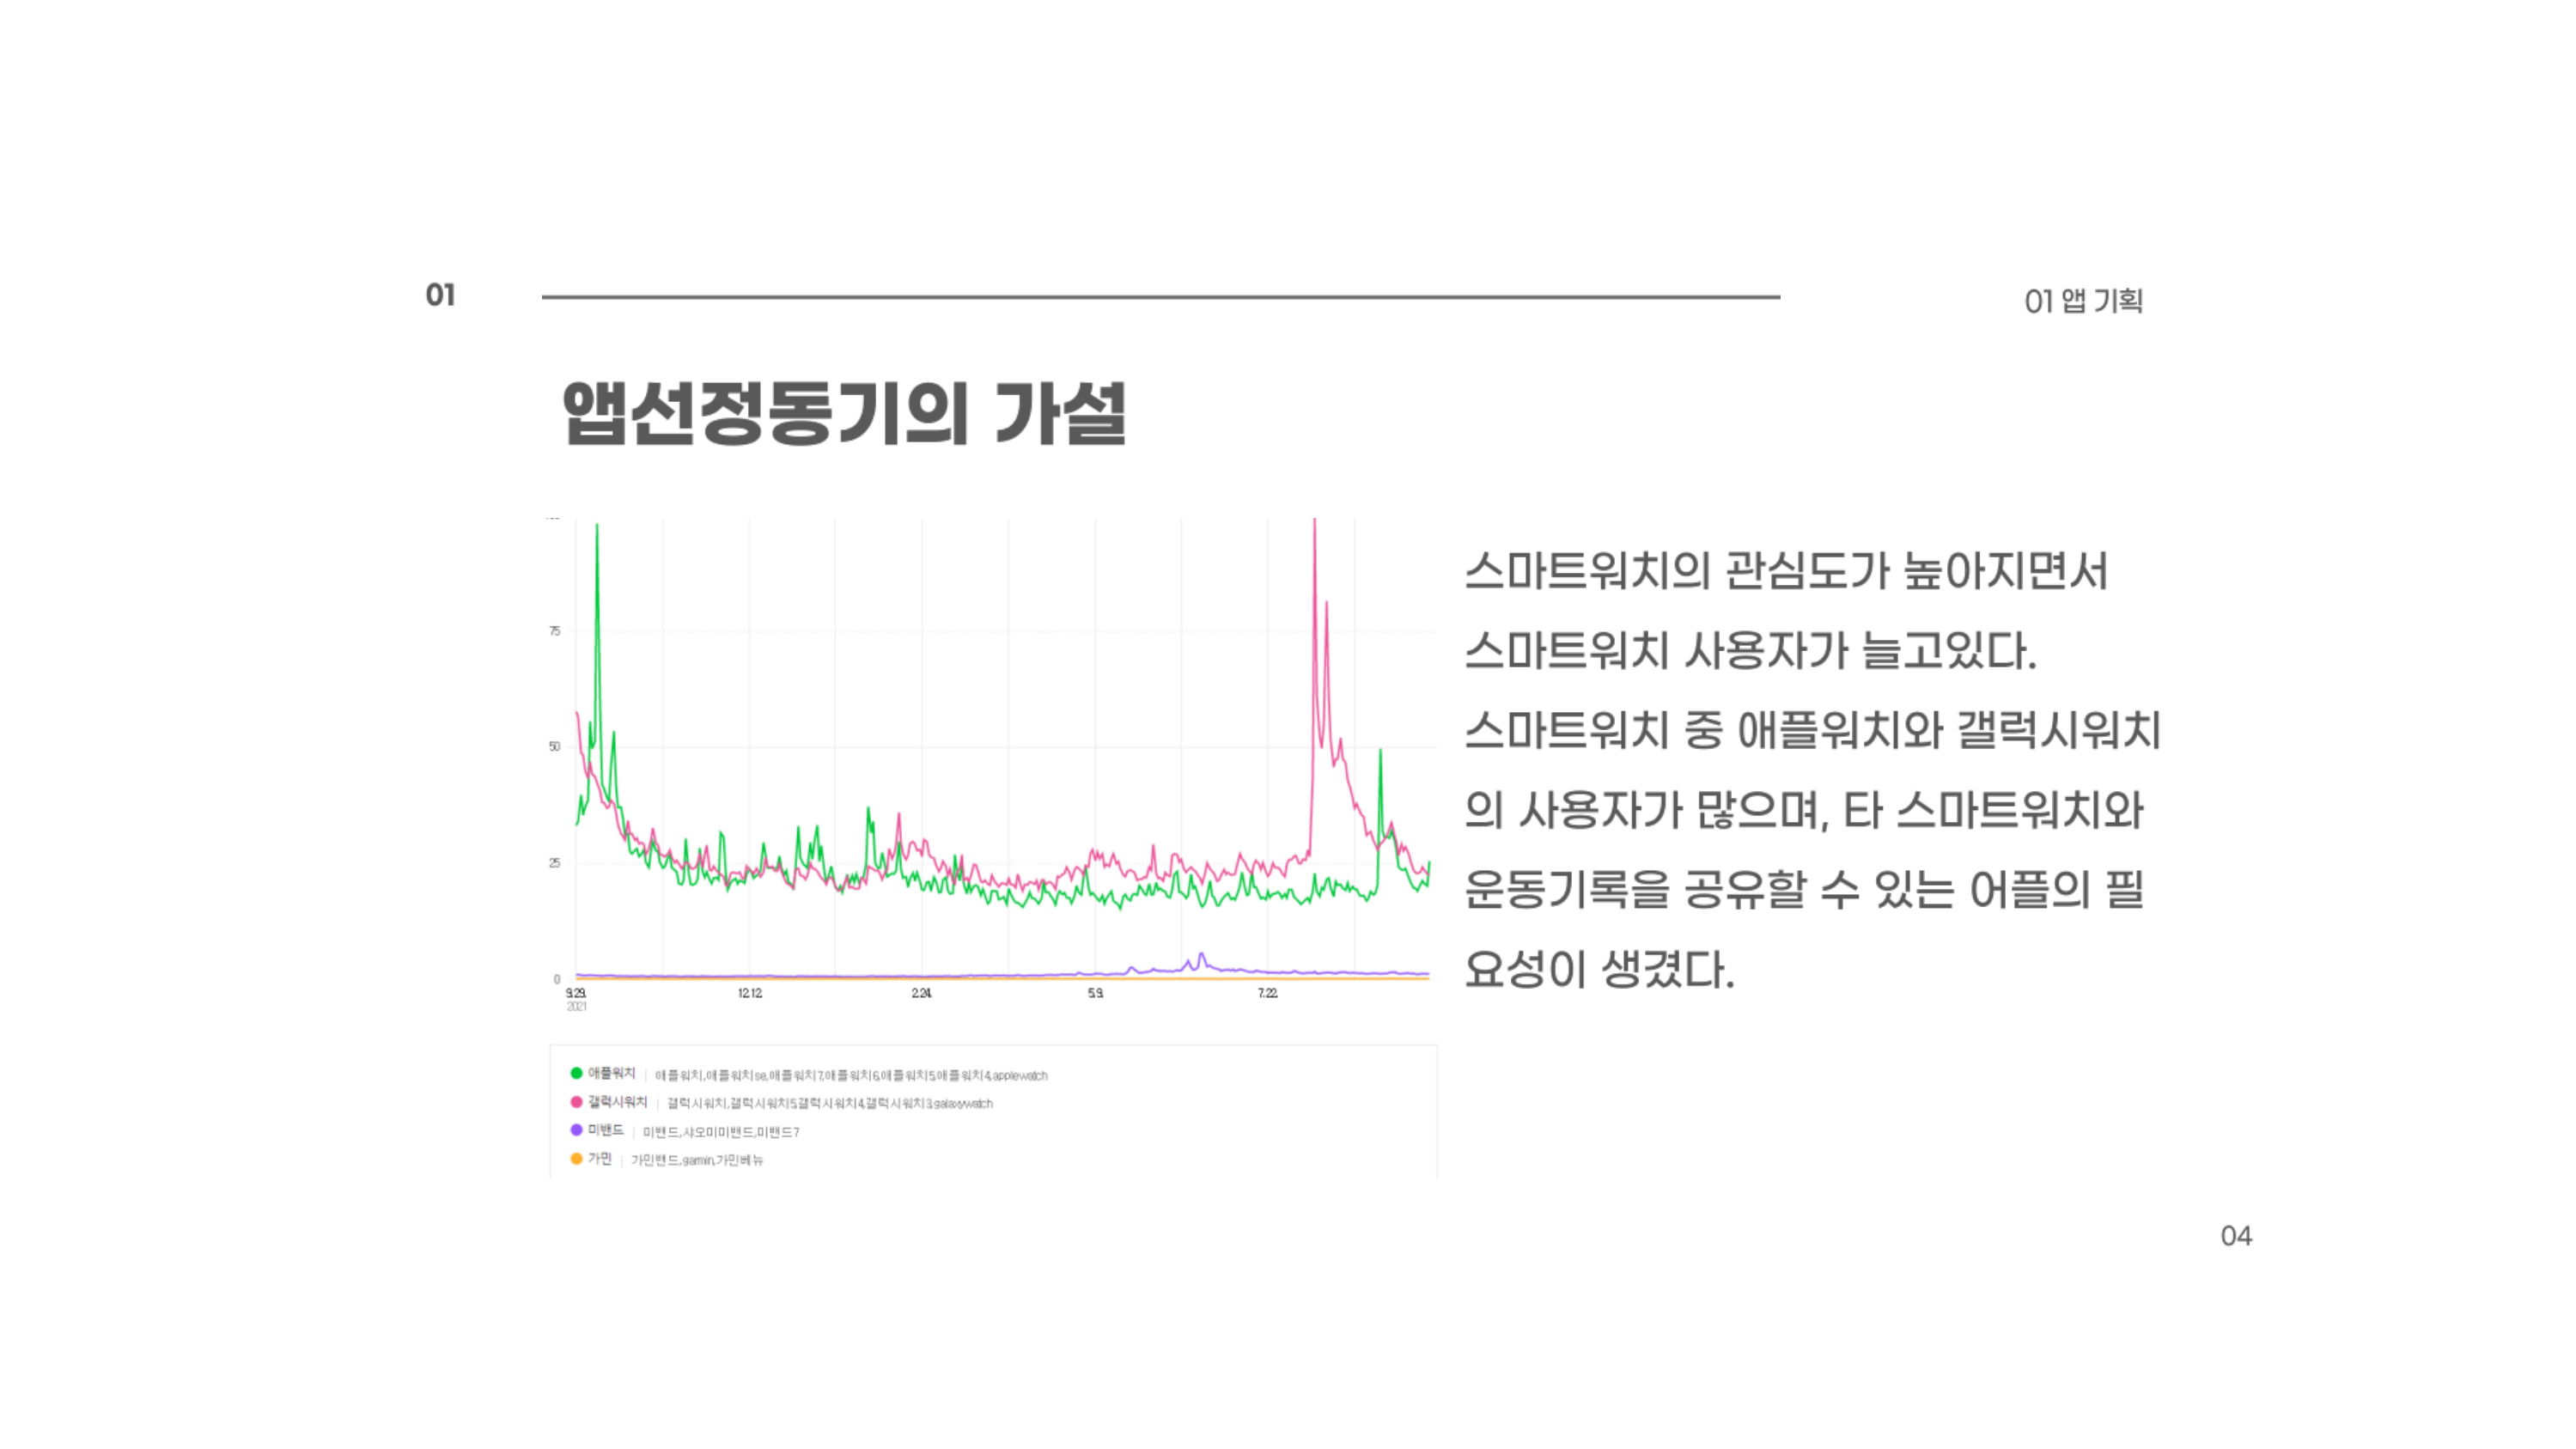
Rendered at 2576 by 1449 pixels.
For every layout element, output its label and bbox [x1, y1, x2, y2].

picture [422, 275, 470, 330]
picture [1457, 538, 2180, 1011]
picture [1904, 274, 2156, 336]
text_box [542, 517, 1446, 1180]
text_box [542, 291, 1781, 305]
picture [2215, 1219, 2264, 1265]
picture [550, 362, 1160, 482]
